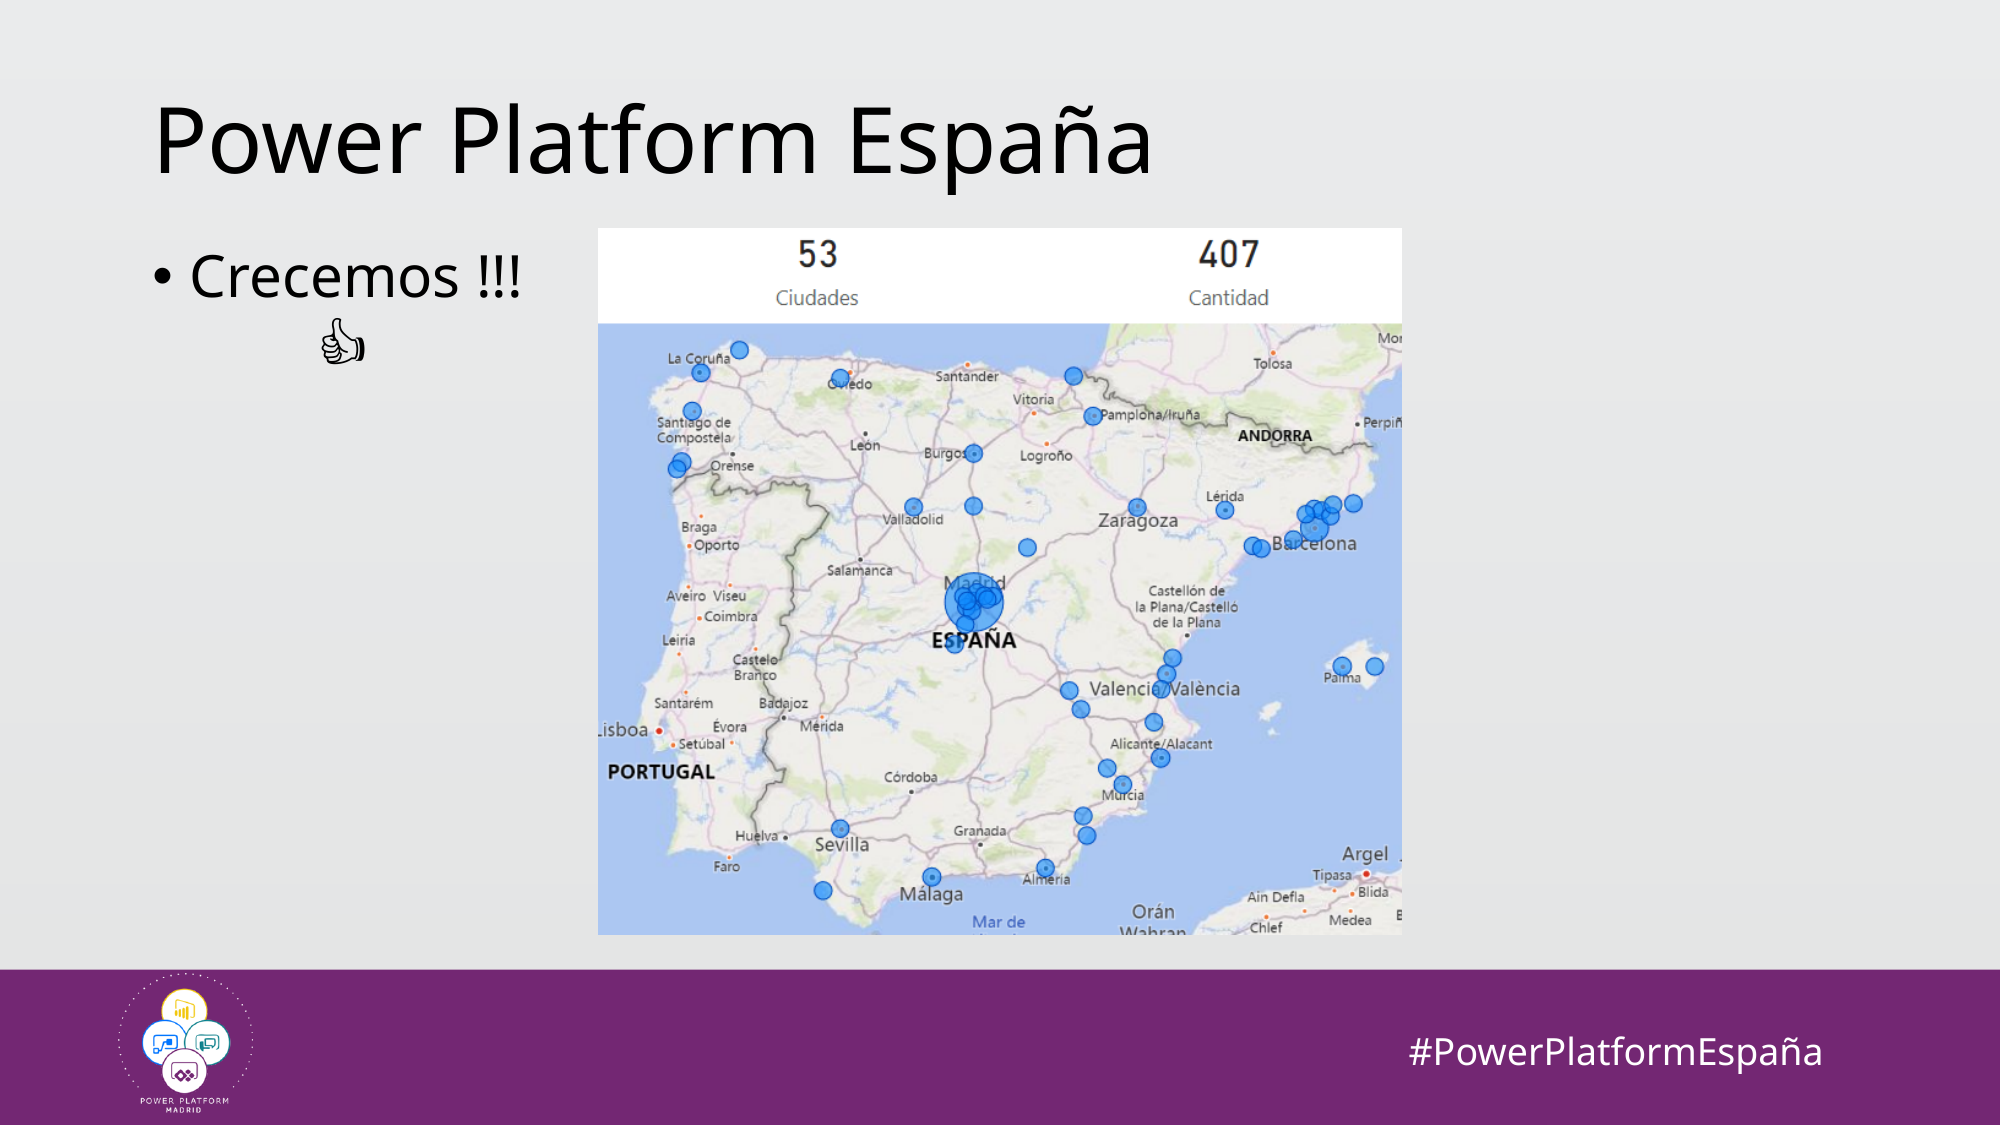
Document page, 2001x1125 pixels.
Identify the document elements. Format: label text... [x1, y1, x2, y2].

list Crecemos !!! 👏👍🙂 [137, 239, 1863, 954]
picture [598, 228, 1402, 935]
title Power Platform España [137, 59, 1863, 229]
picture [118, 973, 253, 1114]
